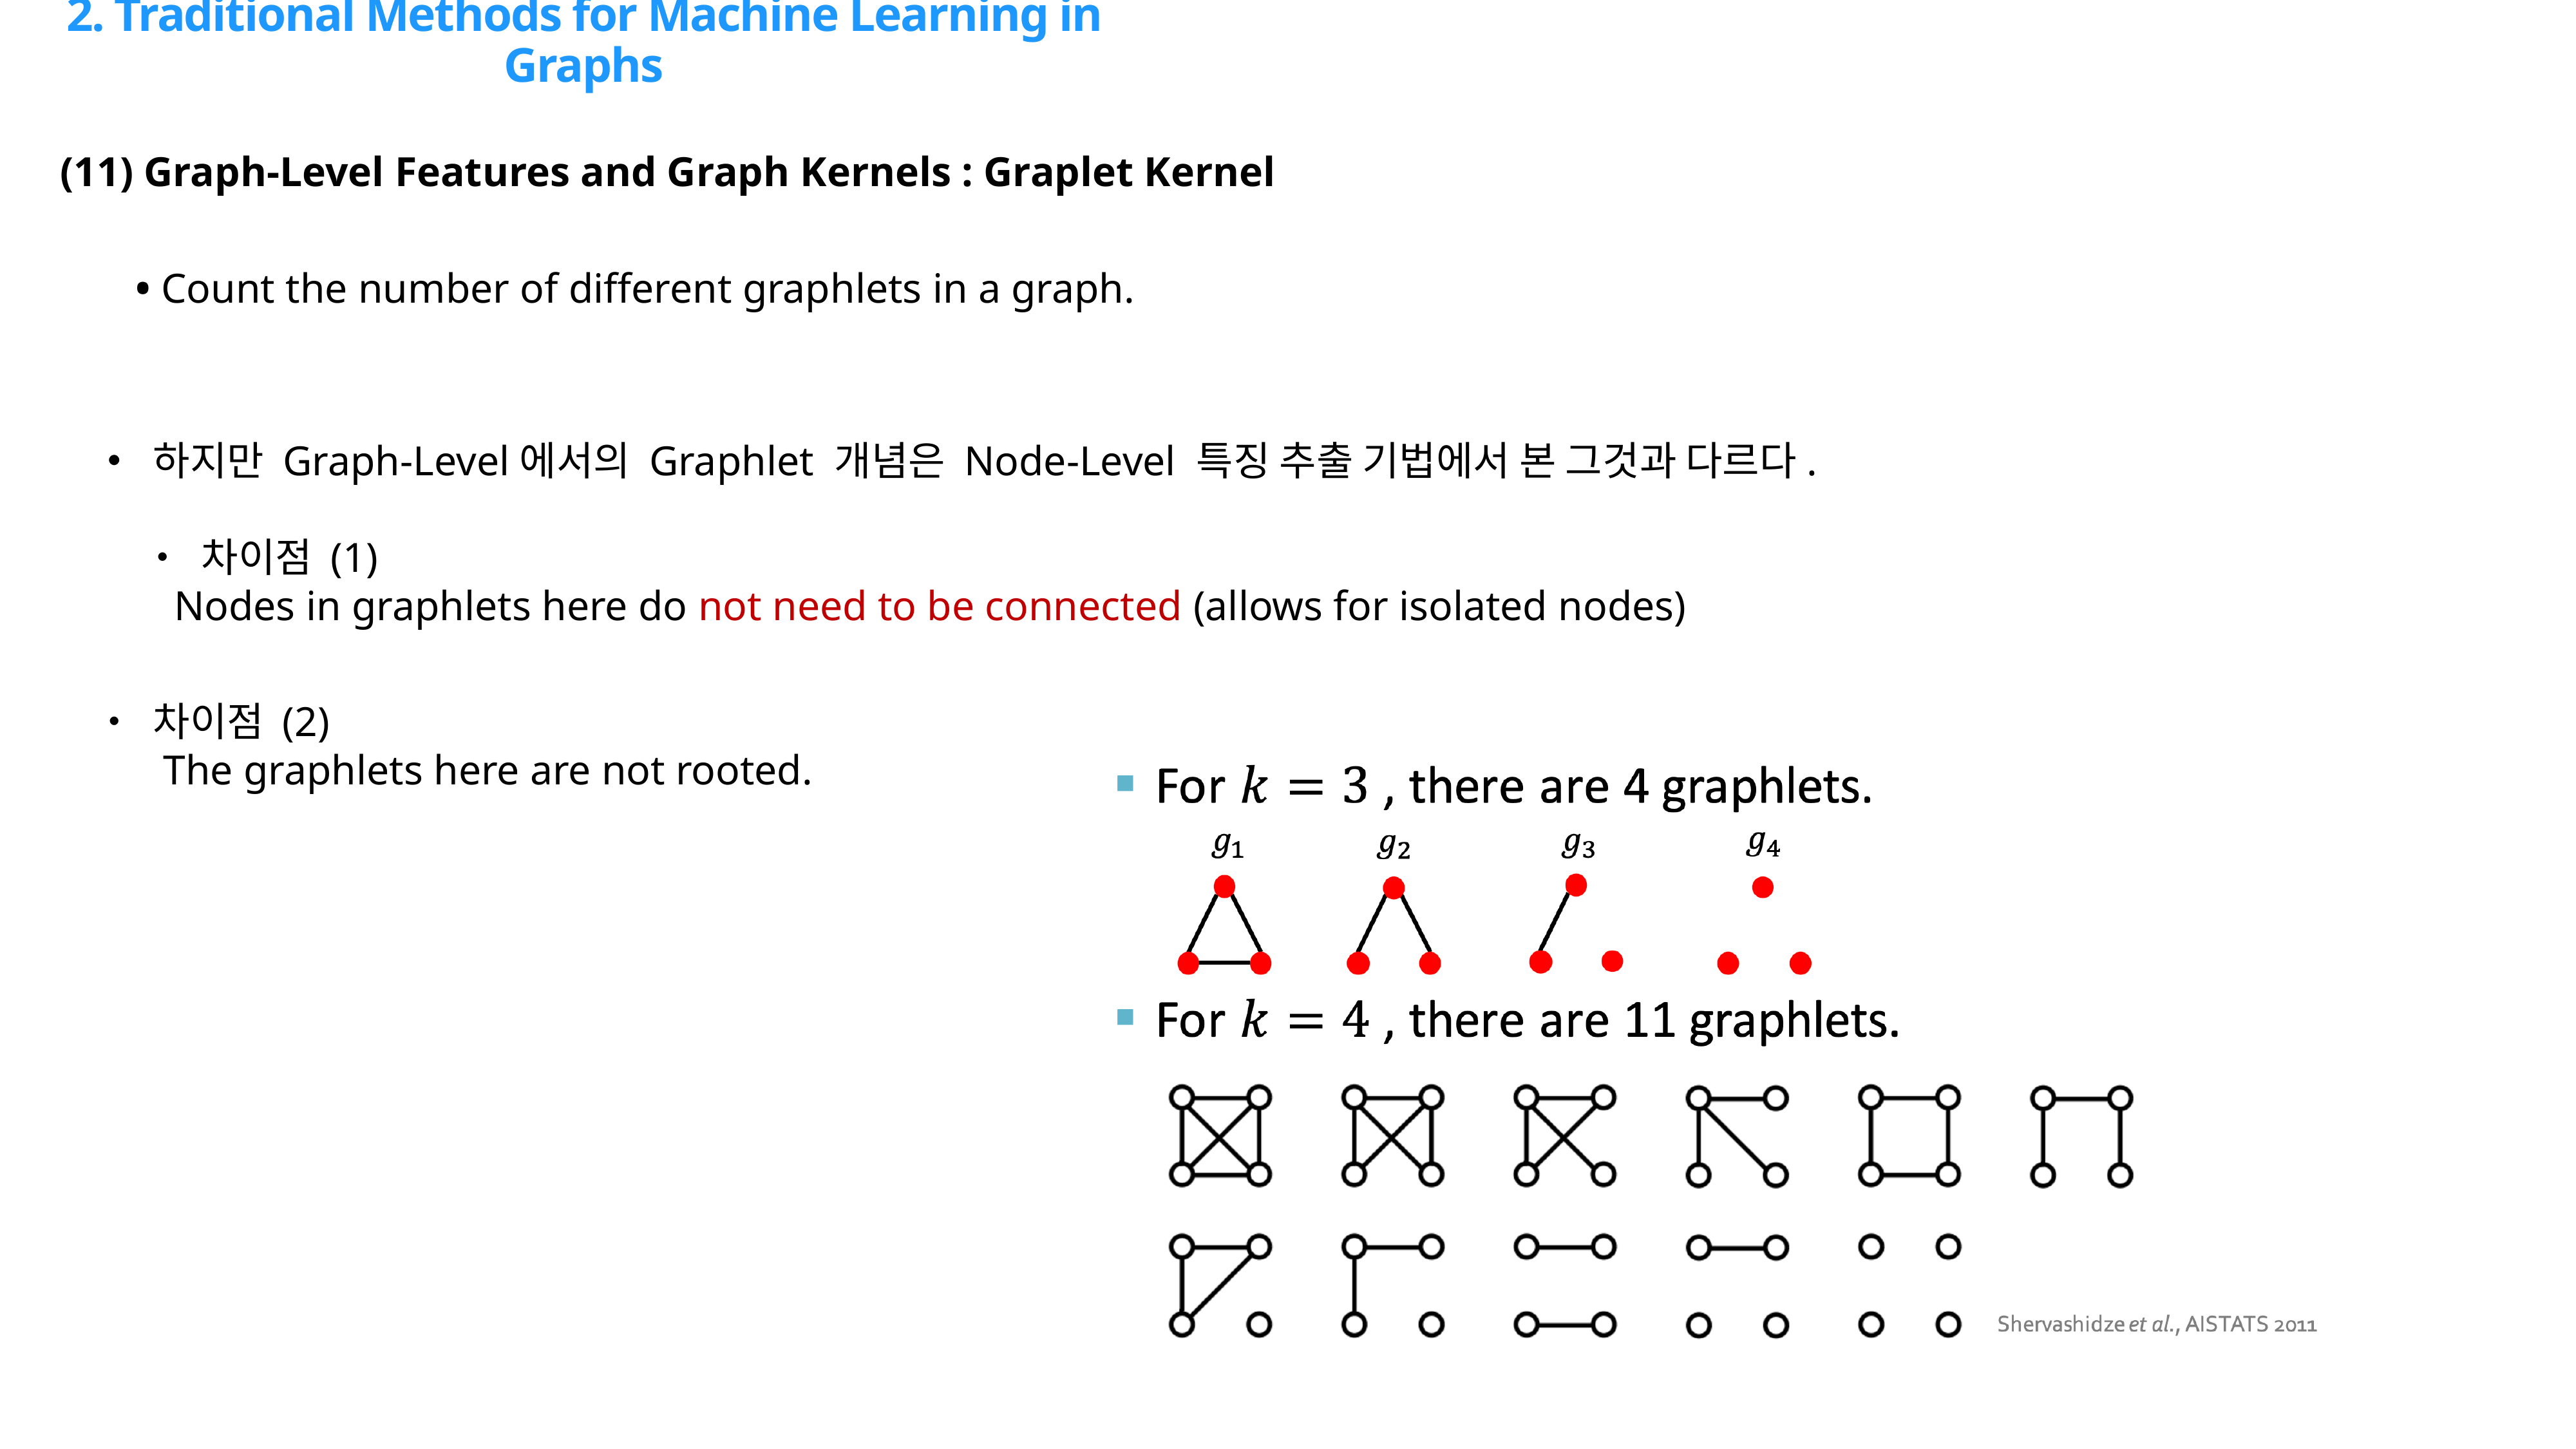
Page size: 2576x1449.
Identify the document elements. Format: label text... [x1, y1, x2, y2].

text_box • Count the number of different graphlets in a graph. [130, 257, 1152, 316]
text_box (11) Graph-Level Features and Graph Kernels : Graplet Kernel [55, 140, 1282, 200]
picture [1103, 750, 2325, 1354]
title 2. Traditional Methods for Machine Learning in Graphs [0, 16, 1179, 99]
text_box • 하지만 Graph-Level에서의 Graphlet 개념은 Node-Level 특징 추출 기법에서 본 그것과 다르다. • 차이점 (1) Nodes in graphlets here do not need to be connected (allows for isolated nodes) • 차이점 (2) The graphlets here are not rooted. [88, 430, 1823, 914]
